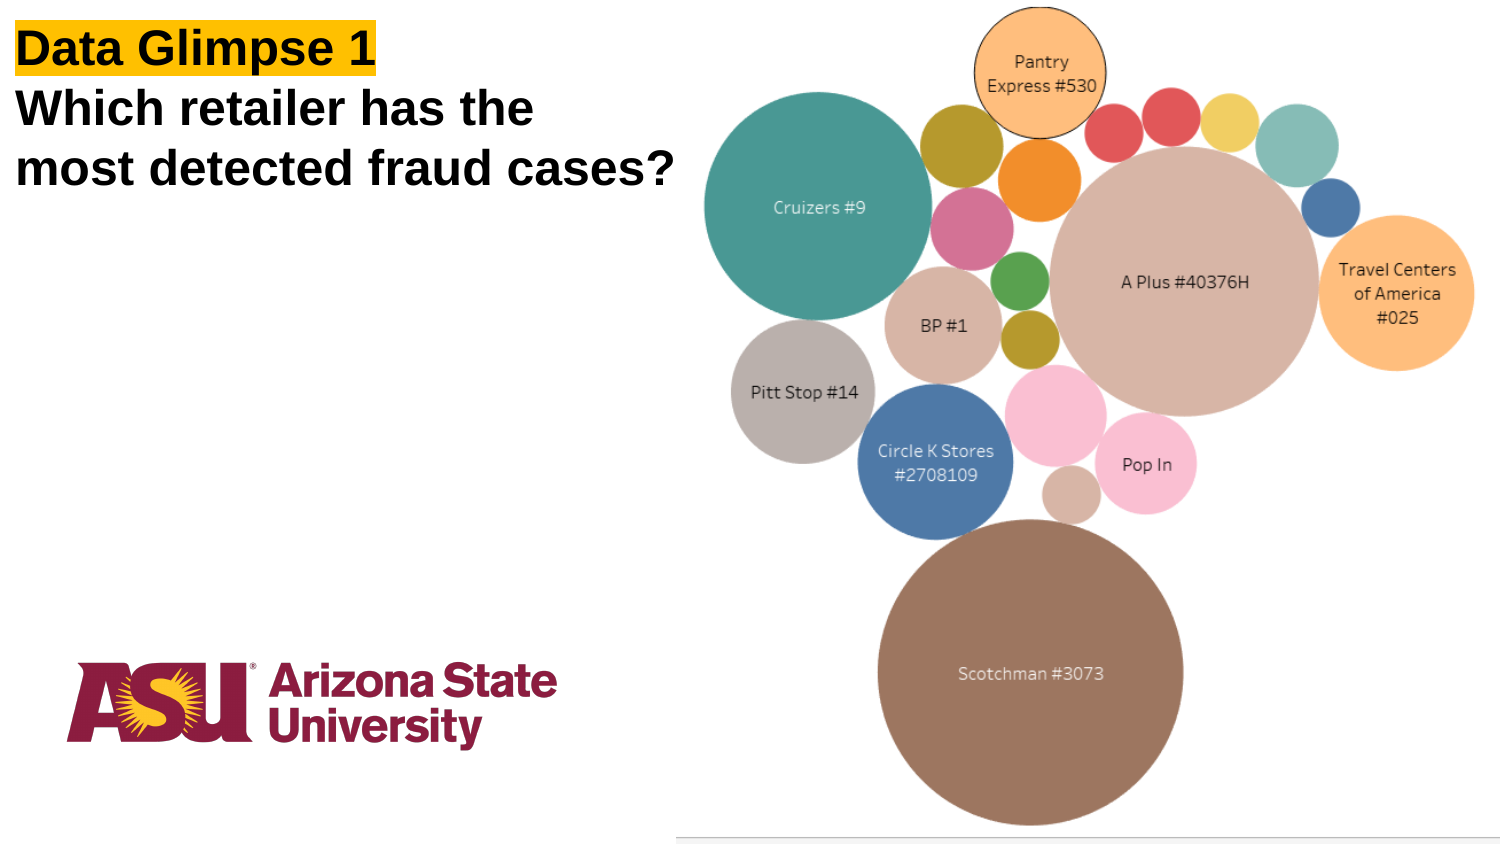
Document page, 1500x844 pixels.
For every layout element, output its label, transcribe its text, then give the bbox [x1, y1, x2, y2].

picture [27, 623, 596, 781]
title Data Glimpse 1 Which retailer has the most detected fraud cases? [0, 0, 673, 607]
picture [675, 0, 1500, 844]
